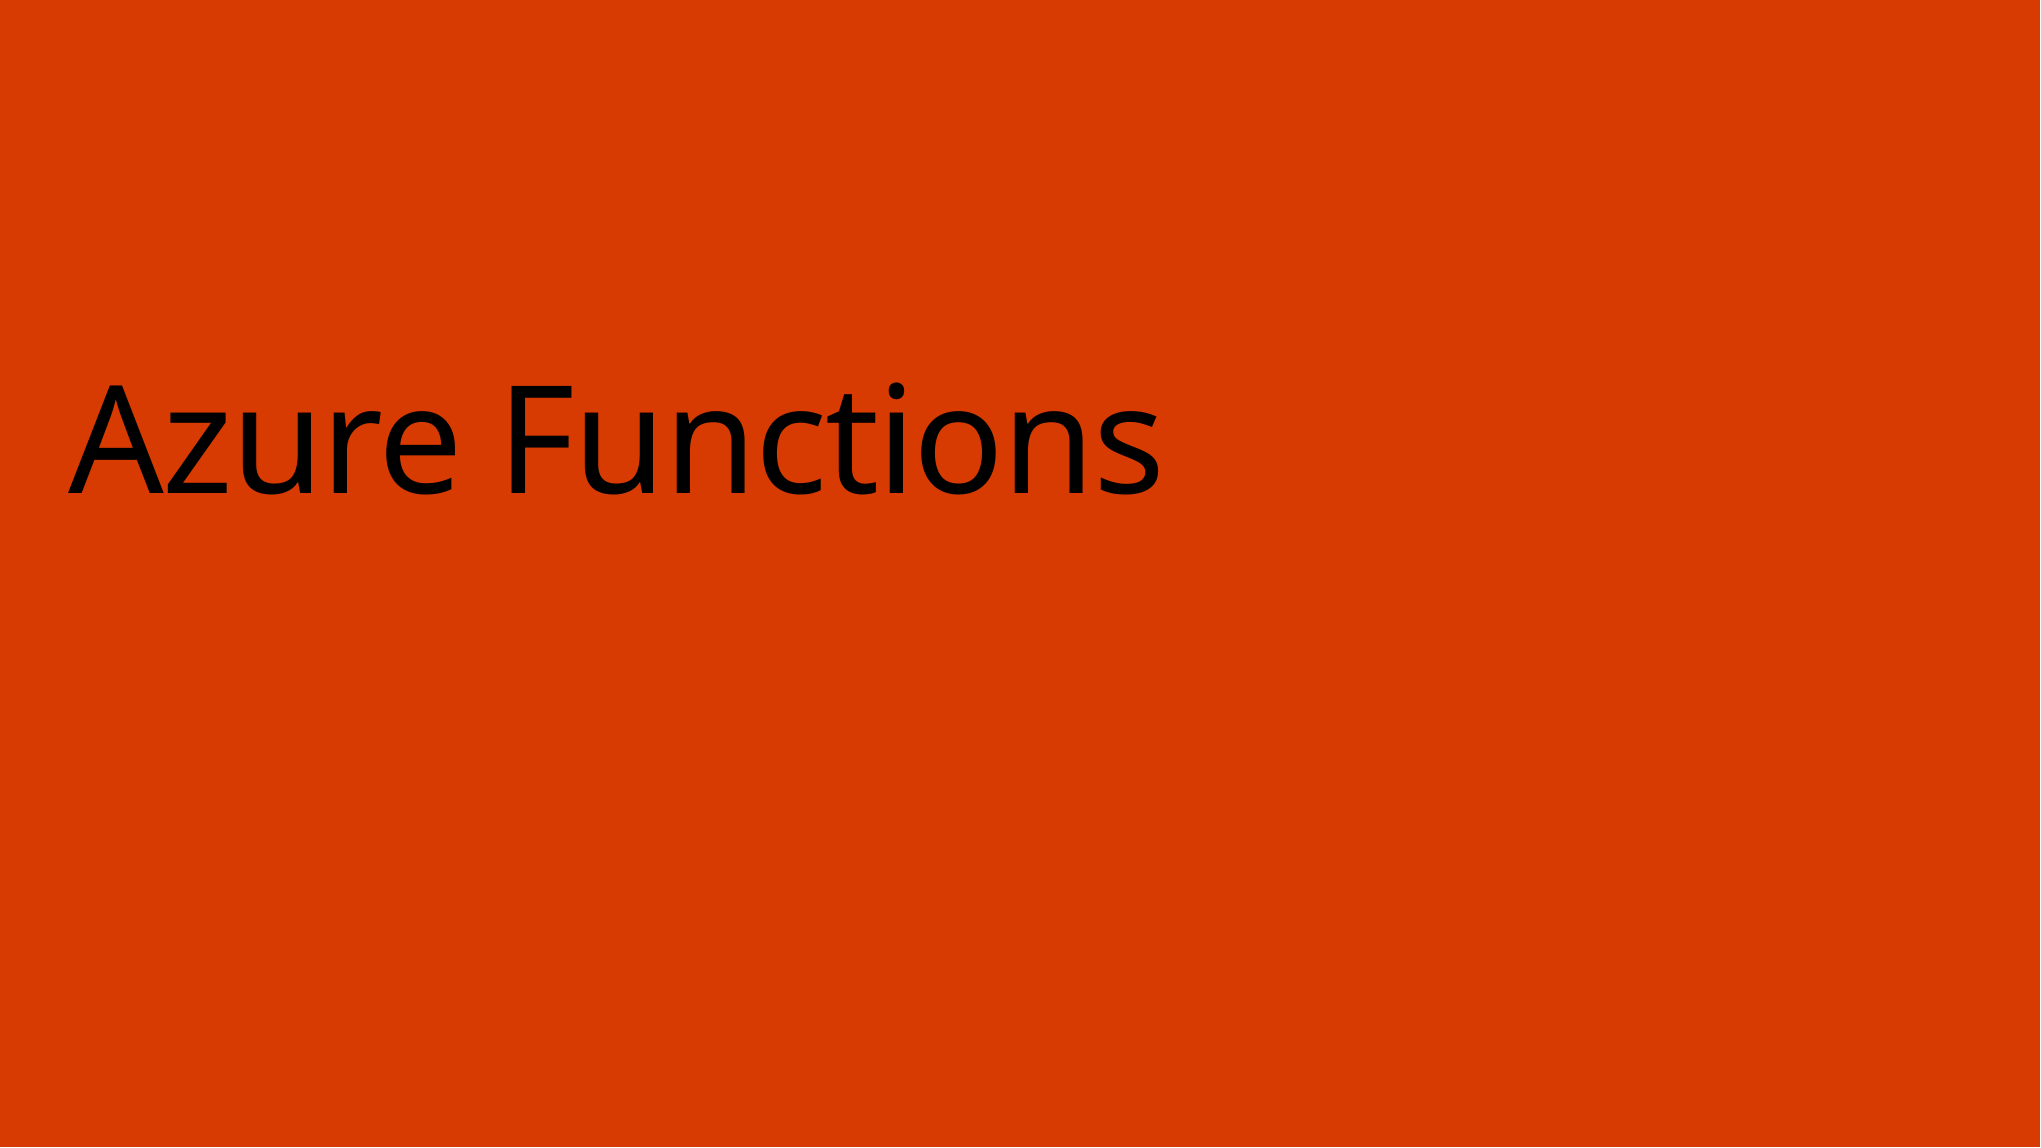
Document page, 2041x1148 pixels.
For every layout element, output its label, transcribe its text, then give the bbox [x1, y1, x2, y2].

title Azure Functions [45, 348, 1996, 543]
